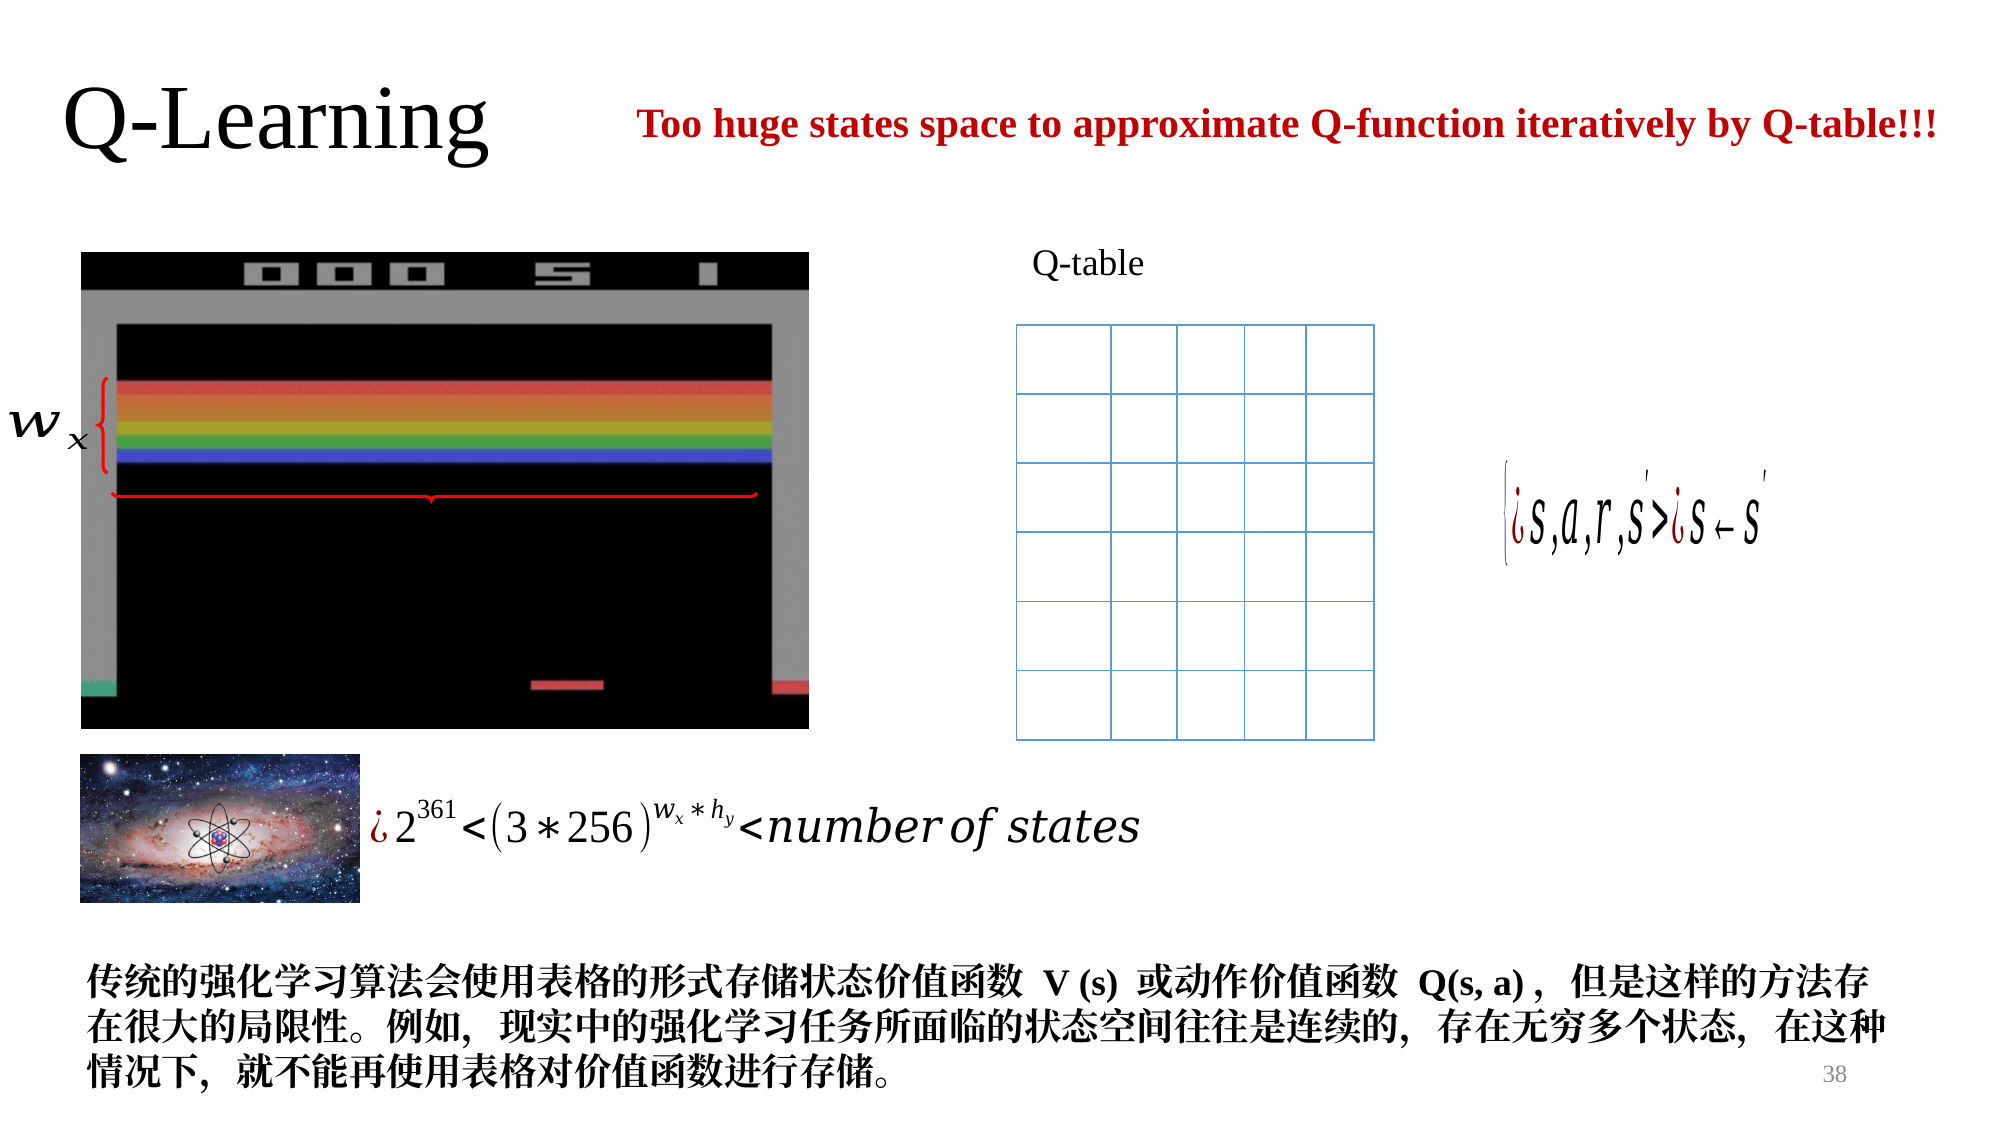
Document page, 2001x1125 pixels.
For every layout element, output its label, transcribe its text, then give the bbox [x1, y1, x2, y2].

text_box 传统的强化学习算法会使用表格的形式存储状态价值函数 V (s) 或动作价值函数 Q(s, a)，但是这样的方法存在很大的局限性。例如，现实中的强化学习任务所面临的状态空间往往是连续的，存在无穷多个状态，在这种情况下，就不能再使用表格对价值函数进行存储。 [72, 950, 1910, 1101]
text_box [5, 251, 810, 730]
picture [80, 754, 360, 904]
text_box Too huge states space to approximate Q-function iteratively by Q-table!!! [621, 88, 1955, 154]
text_box Q-table [1017, 230, 1160, 290]
title Q-Learning [48, 9, 1773, 228]
